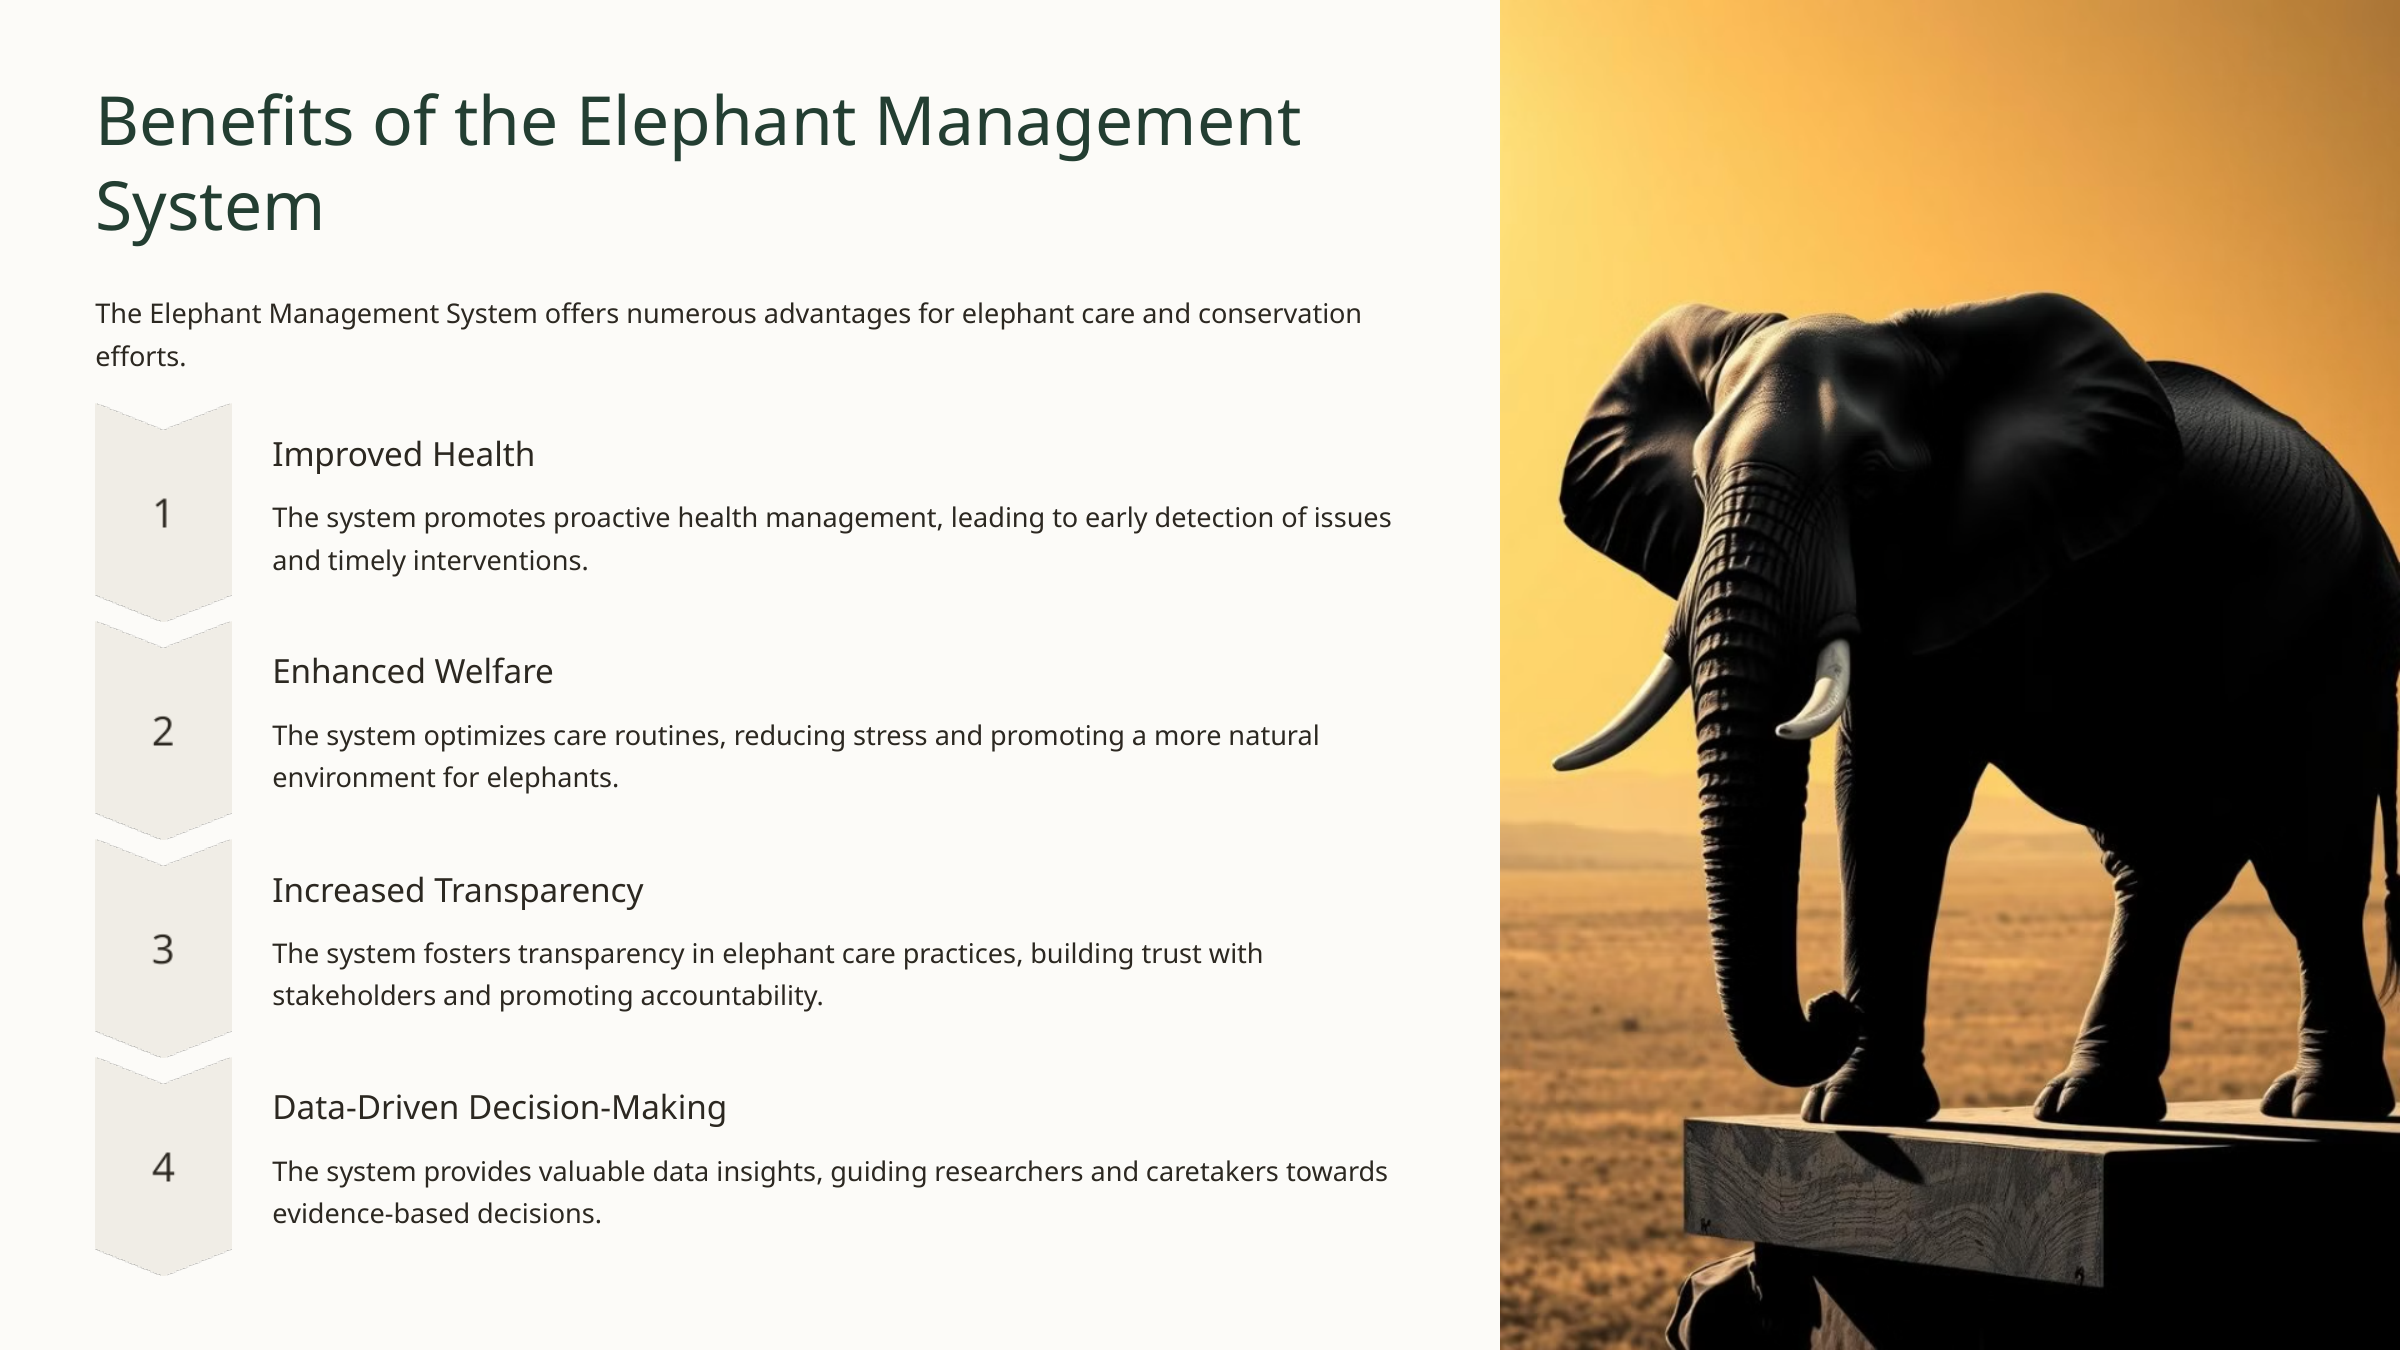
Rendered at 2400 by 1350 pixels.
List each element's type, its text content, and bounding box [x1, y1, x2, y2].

text_box Data-Driven Decision-Making [272, 1084, 725, 1128]
picture [1499, 0, 2400, 1350]
text_box The system promotes proactive health management, leading to early detection of issues and timely interventions. [272, 489, 1405, 578]
text_box The system provides valuable data insights, guiding researchers and caretakers towards evidence-based decisions. [272, 1143, 1405, 1231]
text_box The Elephant Management System offers numerous advantages for elephant care and conservation efforts. [95, 285, 1405, 374]
text_box The system fosters transparency in elephant care practices, building trust with stakeholders and promoting accountability. [272, 925, 1405, 1013]
text_box Benefits of the Elephant Management System [95, 74, 1405, 246]
text_box Increased Transparency [272, 866, 639, 910]
picture [95, 403, 232, 1276]
text_box The system optimizes care routines, reducing stress and promoting a more natural environment for elephants. [272, 707, 1405, 795]
text_box Improved Health [272, 431, 613, 474]
text_box Enhanced Welfare [272, 648, 613, 692]
